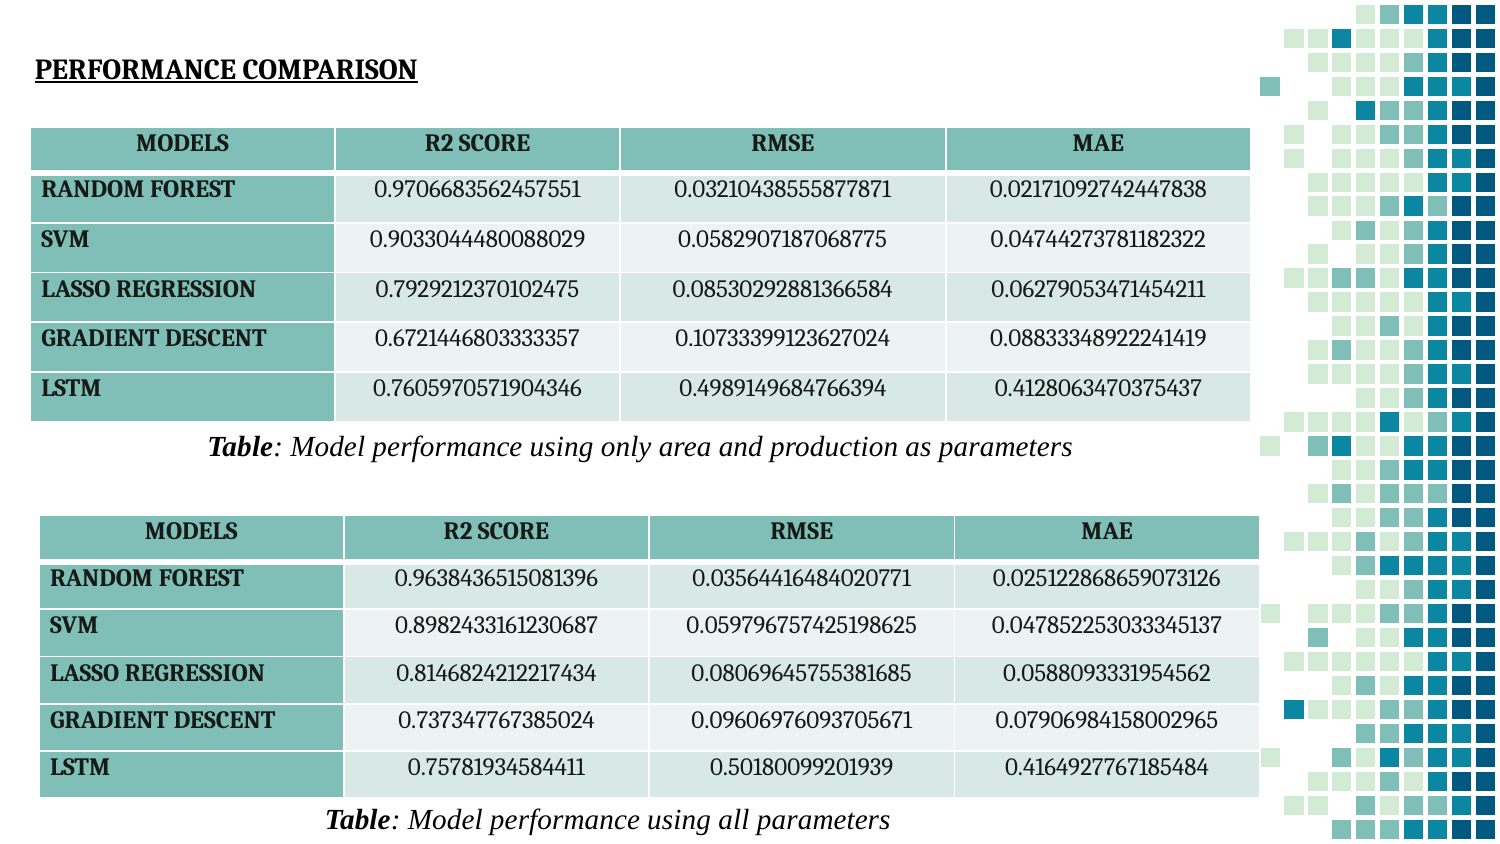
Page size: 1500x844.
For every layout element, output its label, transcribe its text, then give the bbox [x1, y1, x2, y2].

table_cell 0.03564416484020771 [650, 565, 954, 608]
table_header MODELS [40, 516, 343, 559]
table_cell 0.059796757425198625 [650, 610, 954, 656]
text_box Table: Model performance using all parameters [309, 793, 920, 843]
table_cell 0.7605970571904346 [336, 373, 619, 417]
table_header RMSE [621, 128, 945, 170]
table_cell 0.10733399123627024 [621, 323, 945, 371]
table_cell 0.03210438555877871 [621, 176, 945, 222]
table_cell 0.02171092742447838 [947, 176, 1250, 222]
table_cell 0.08069645755381685 [650, 657, 954, 703]
table_header MAE [947, 128, 1250, 170]
table_cell 0.4128063470375437 [947, 373, 1250, 421]
table_cell 0.6721446803333357 [336, 323, 619, 371]
table_cell 0.06279053471454211 [947, 273, 1250, 321]
table_cell 0.08530292881366584 [621, 273, 945, 321]
table_cell 0.08833348922241419 [947, 323, 1250, 371]
table_cell 0.9638436515081396 [345, 565, 648, 608]
table_header MODELS [31, 128, 334, 170]
table_header R2 SCORE [345, 516, 648, 559]
table_cell 0.8982433161230687 [345, 610, 648, 656]
table_cell 0.0588093331954562 [955, 657, 1259, 703]
table_cell LSTM [31, 373, 334, 421]
table_cell 0.7929212370102475 [336, 273, 619, 321]
table_cell 0.09606976093705671 [650, 705, 954, 750]
text_box Table: Model performance using only area and production as parameters [156, 417, 1126, 470]
table_cell 0.75781934584411 [345, 752, 648, 793]
table_header RMSE [650, 516, 954, 559]
table_cell 0.8146824212217434 [345, 657, 648, 703]
table_cell LSTM [40, 752, 343, 797]
table_cell 0.047852253033345137 [955, 610, 1259, 656]
table_cell LASSO REGRESSION [40, 657, 343, 703]
table_cell 0.50180099201939 [650, 752, 954, 797]
table_cell 0.9706683562457551 [336, 176, 619, 222]
table_cell 0.0582907187068775 [621, 224, 945, 272]
table_cell 0.4164927767185484 [955, 752, 1259, 797]
table_cell 0.737347767385024 [345, 705, 648, 750]
table_cell RANDOM FOREST [40, 565, 343, 608]
table_cell 0.025122868659073126 [955, 565, 1259, 608]
table_cell LASSO REGRESSION [31, 273, 334, 321]
table_header MAE [955, 516, 1259, 559]
table_cell 0.04744273781182322 [947, 224, 1250, 272]
table_cell GRADIENT DESCENT [31, 323, 334, 371]
table_cell SVM [31, 224, 334, 272]
table_cell SVM [40, 610, 343, 656]
table_cell GRADIENT DESCENT [40, 705, 343, 750]
table_header R2 SCORE [336, 128, 619, 170]
table_cell RANDOM FOREST [31, 176, 334, 222]
text_box PERFORMANCE COMPARISON [20, 42, 555, 93]
table_cell 0.07906984158002965 [955, 705, 1259, 750]
table_cell 0.4989149684766394 [621, 373, 945, 417]
table_cell 0.9033044480088029 [336, 224, 619, 272]
